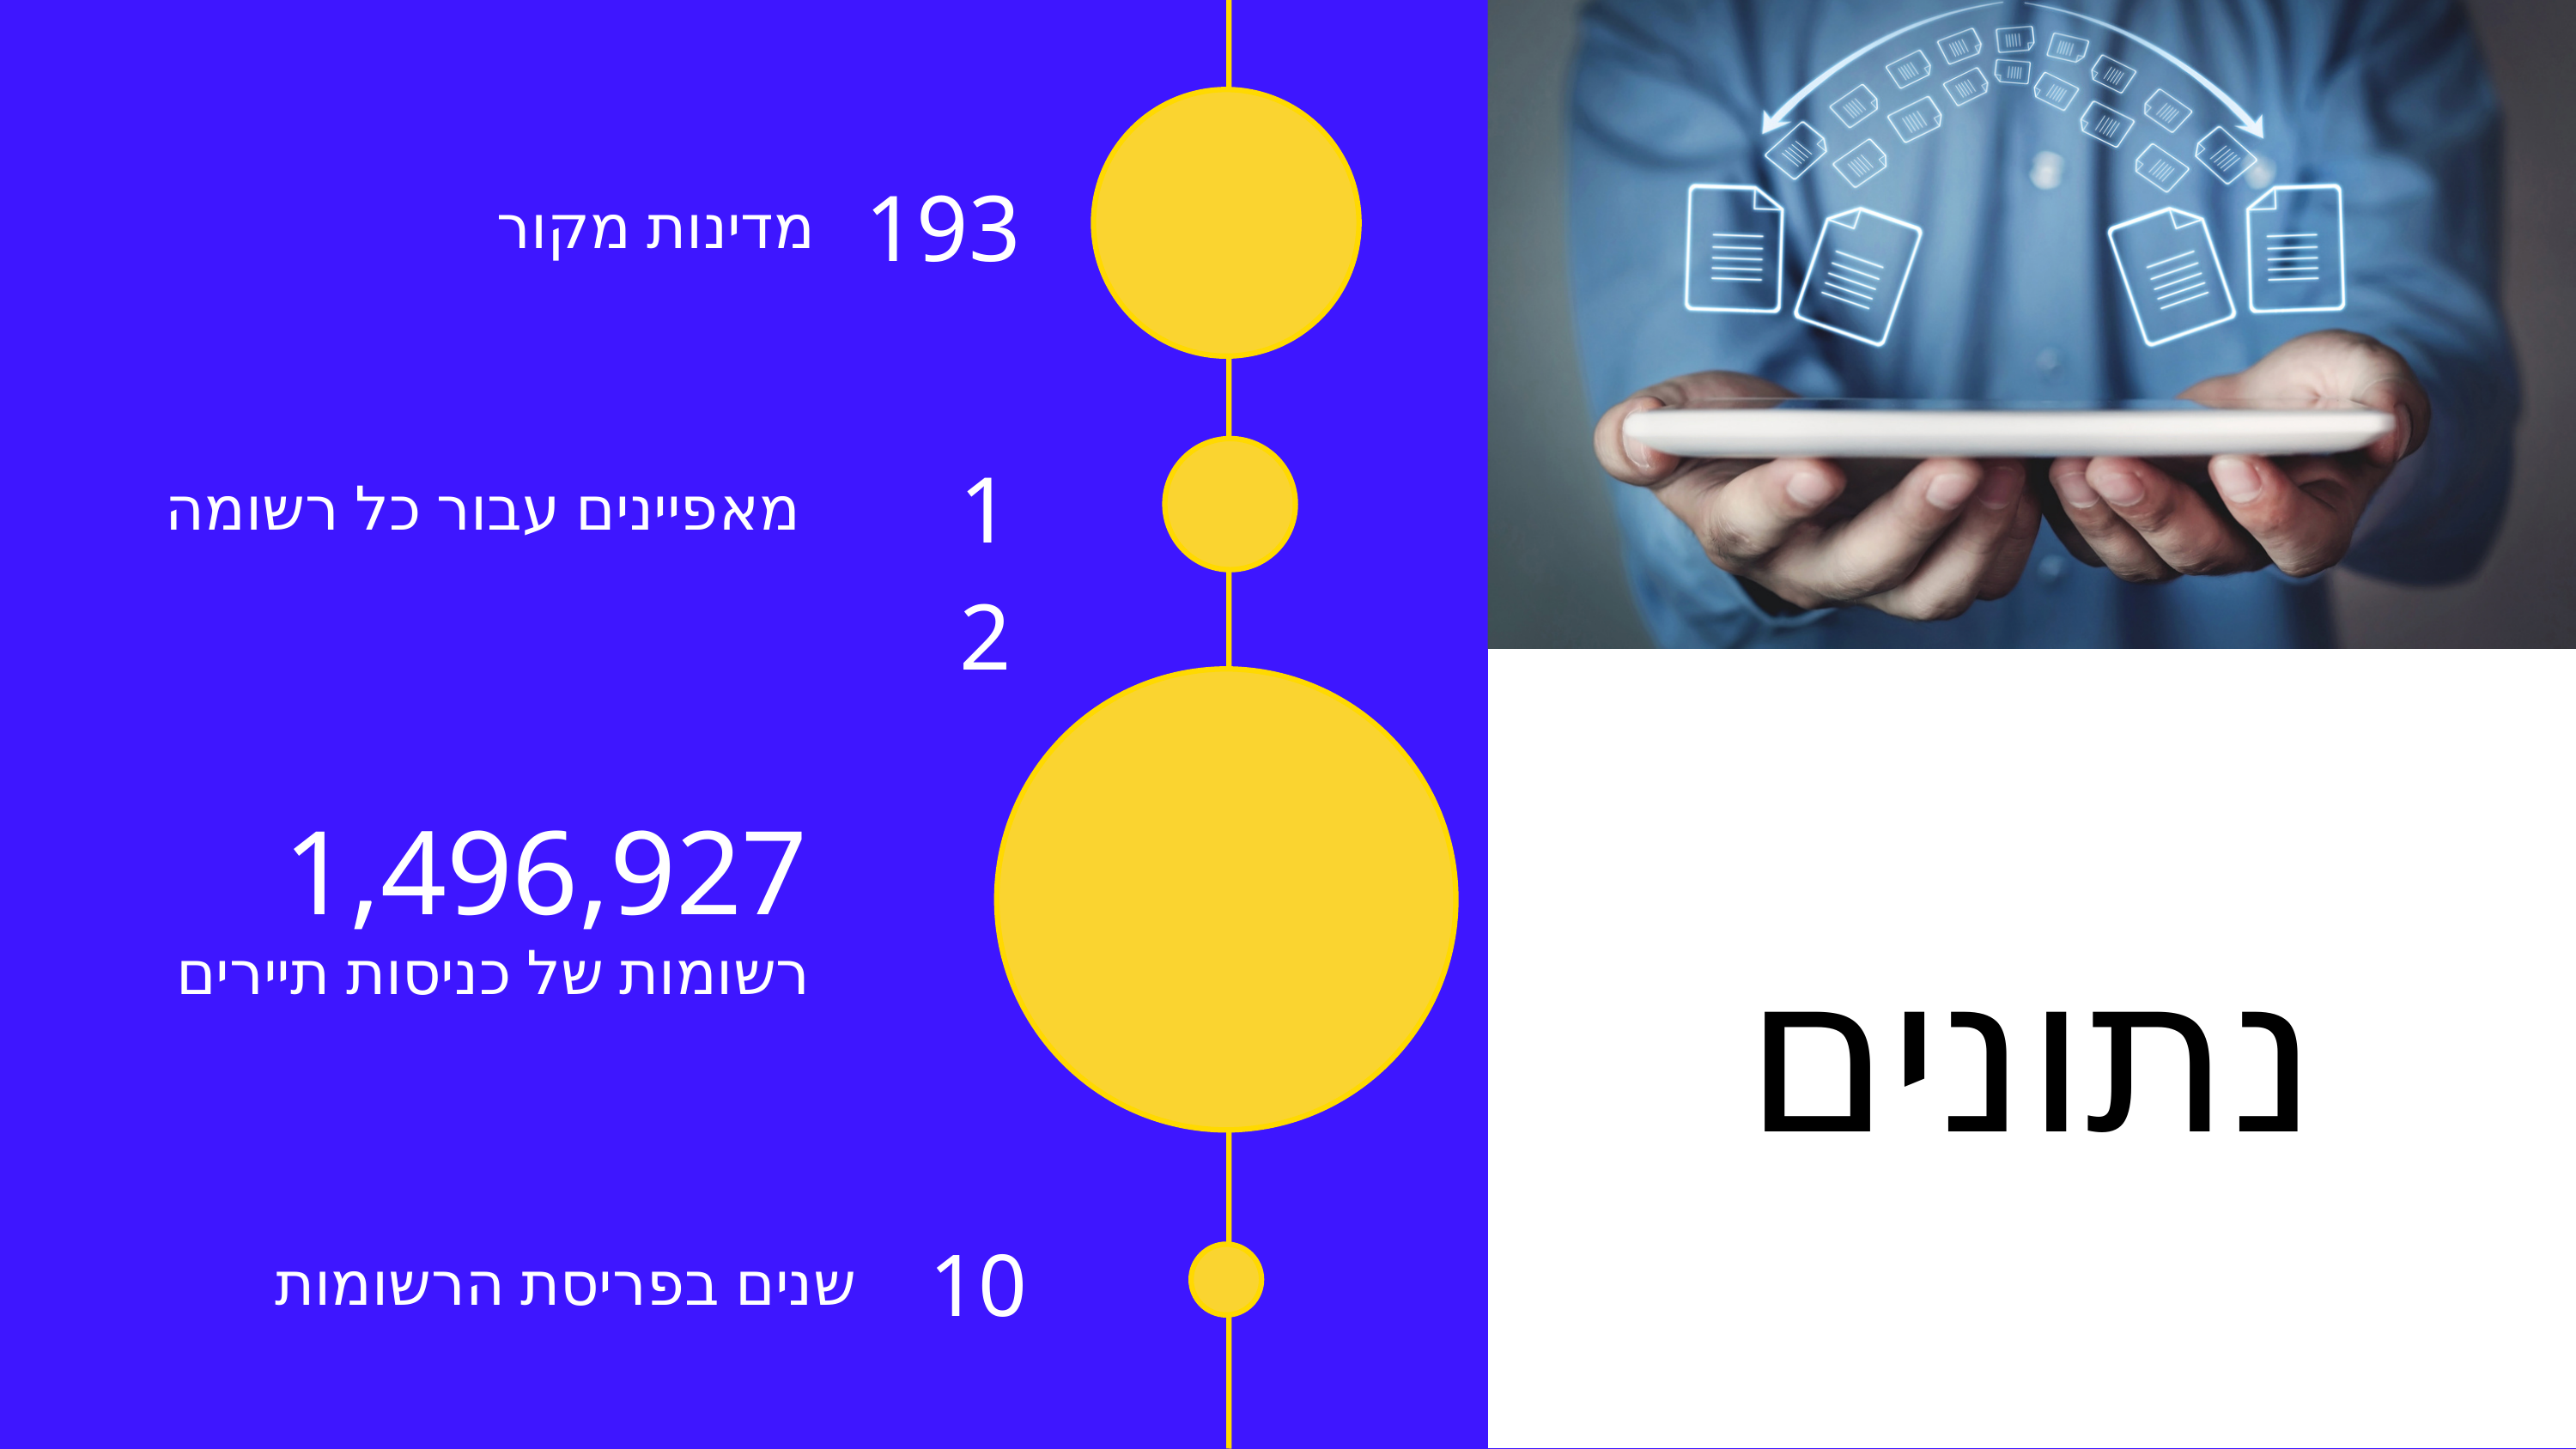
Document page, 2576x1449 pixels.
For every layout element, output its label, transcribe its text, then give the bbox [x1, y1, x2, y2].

text_box רשומות של כניסות תיירים [176, 937, 916, 1007]
text_box מדינות מקור [496, 175, 852, 261]
text_box מאפיינים עבור כל רשומה [165, 457, 909, 543]
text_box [995, 668, 1457, 1131]
text_box 1,496,927 [176, 775, 916, 937]
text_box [1092, 88, 1360, 357]
text_box 12 [934, 433, 1036, 688]
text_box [1163, 438, 1297, 570]
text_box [1487, 0, 2576, 1449]
text_box 193 [840, 152, 1046, 280]
text_box שנים בפריסת הרשומות [275, 1232, 905, 1318]
text_box 10 [929, 1213, 1028, 1334]
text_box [1190, 1244, 1262, 1316]
